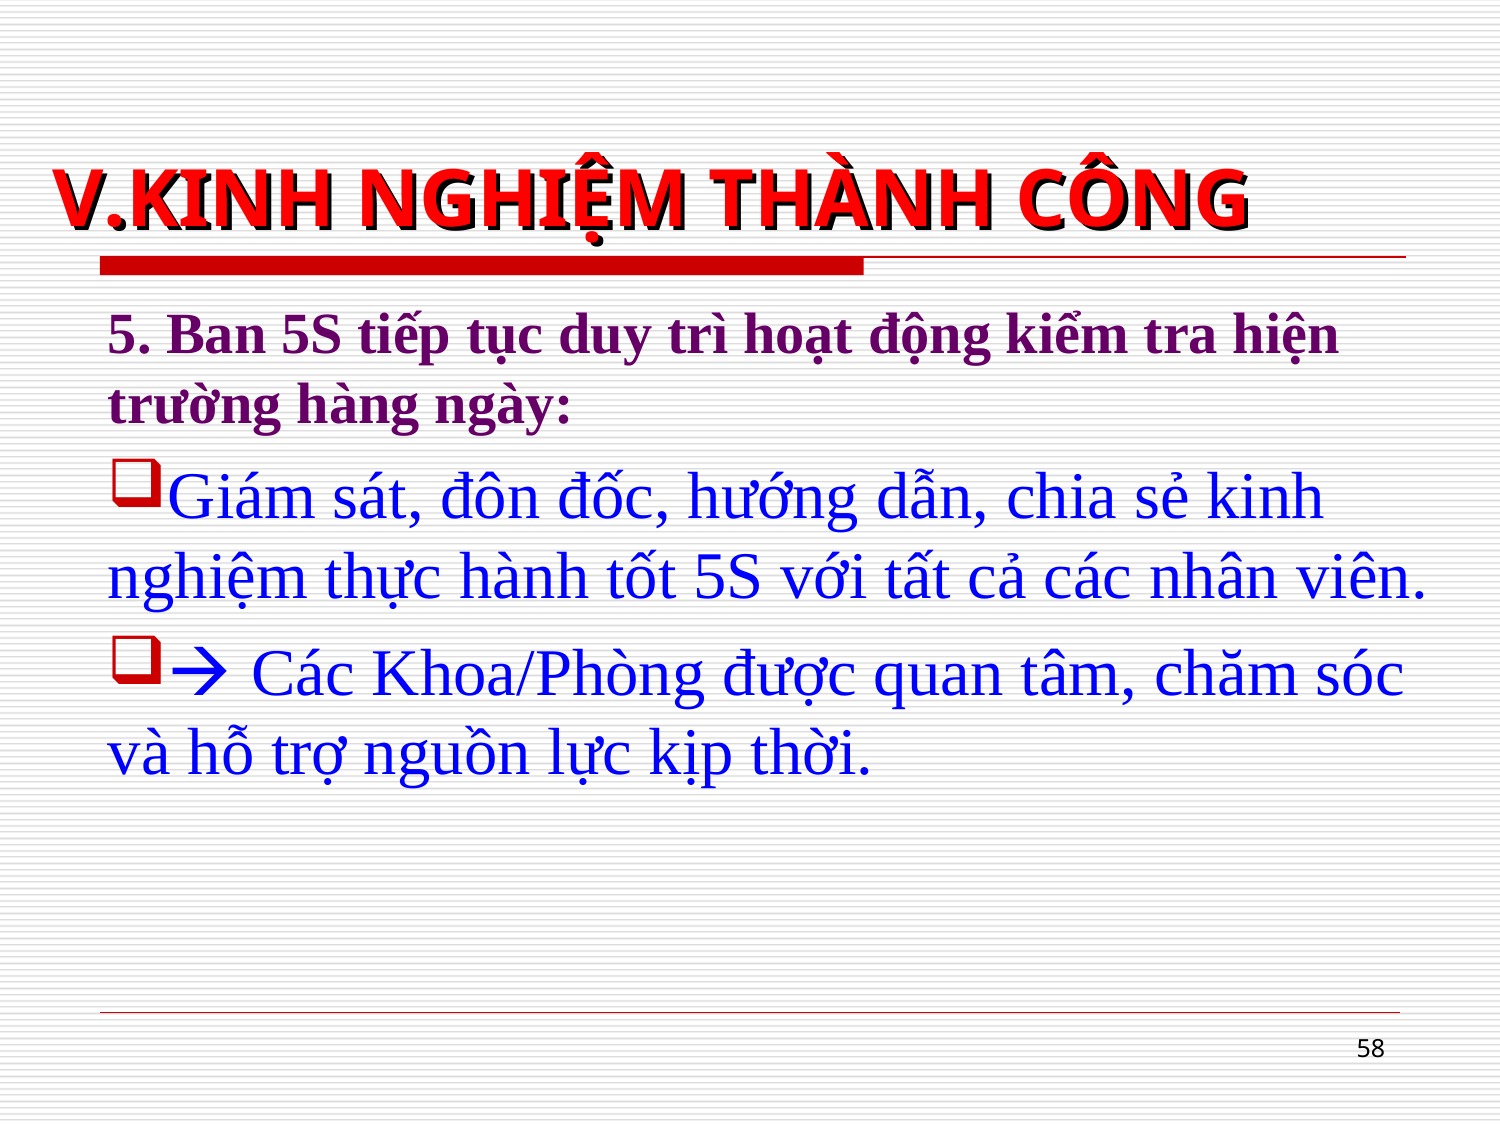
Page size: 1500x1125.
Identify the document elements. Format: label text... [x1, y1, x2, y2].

text_box <number> [1074, 1024, 1400, 1103]
title V.KINH NGHIỆM THÀNH CÔNG [37, 50, 1475, 250]
text_box 5. Ban 5S tiếp tục duy trì hoạt động kiểm tra hiện trường hàng ngày: Giám sát, đôn đốc, hướng dẫn, chia sẻ kinh nghiệm thực hành tốt 5S với tất cả các nhân viên.  Các Khoa/Phòng được quan tâm, chăm sóc và hỗ trợ nguồn lực kịp thời. [92, 287, 1463, 988]
picture [0, 0, 1500, 1125]
